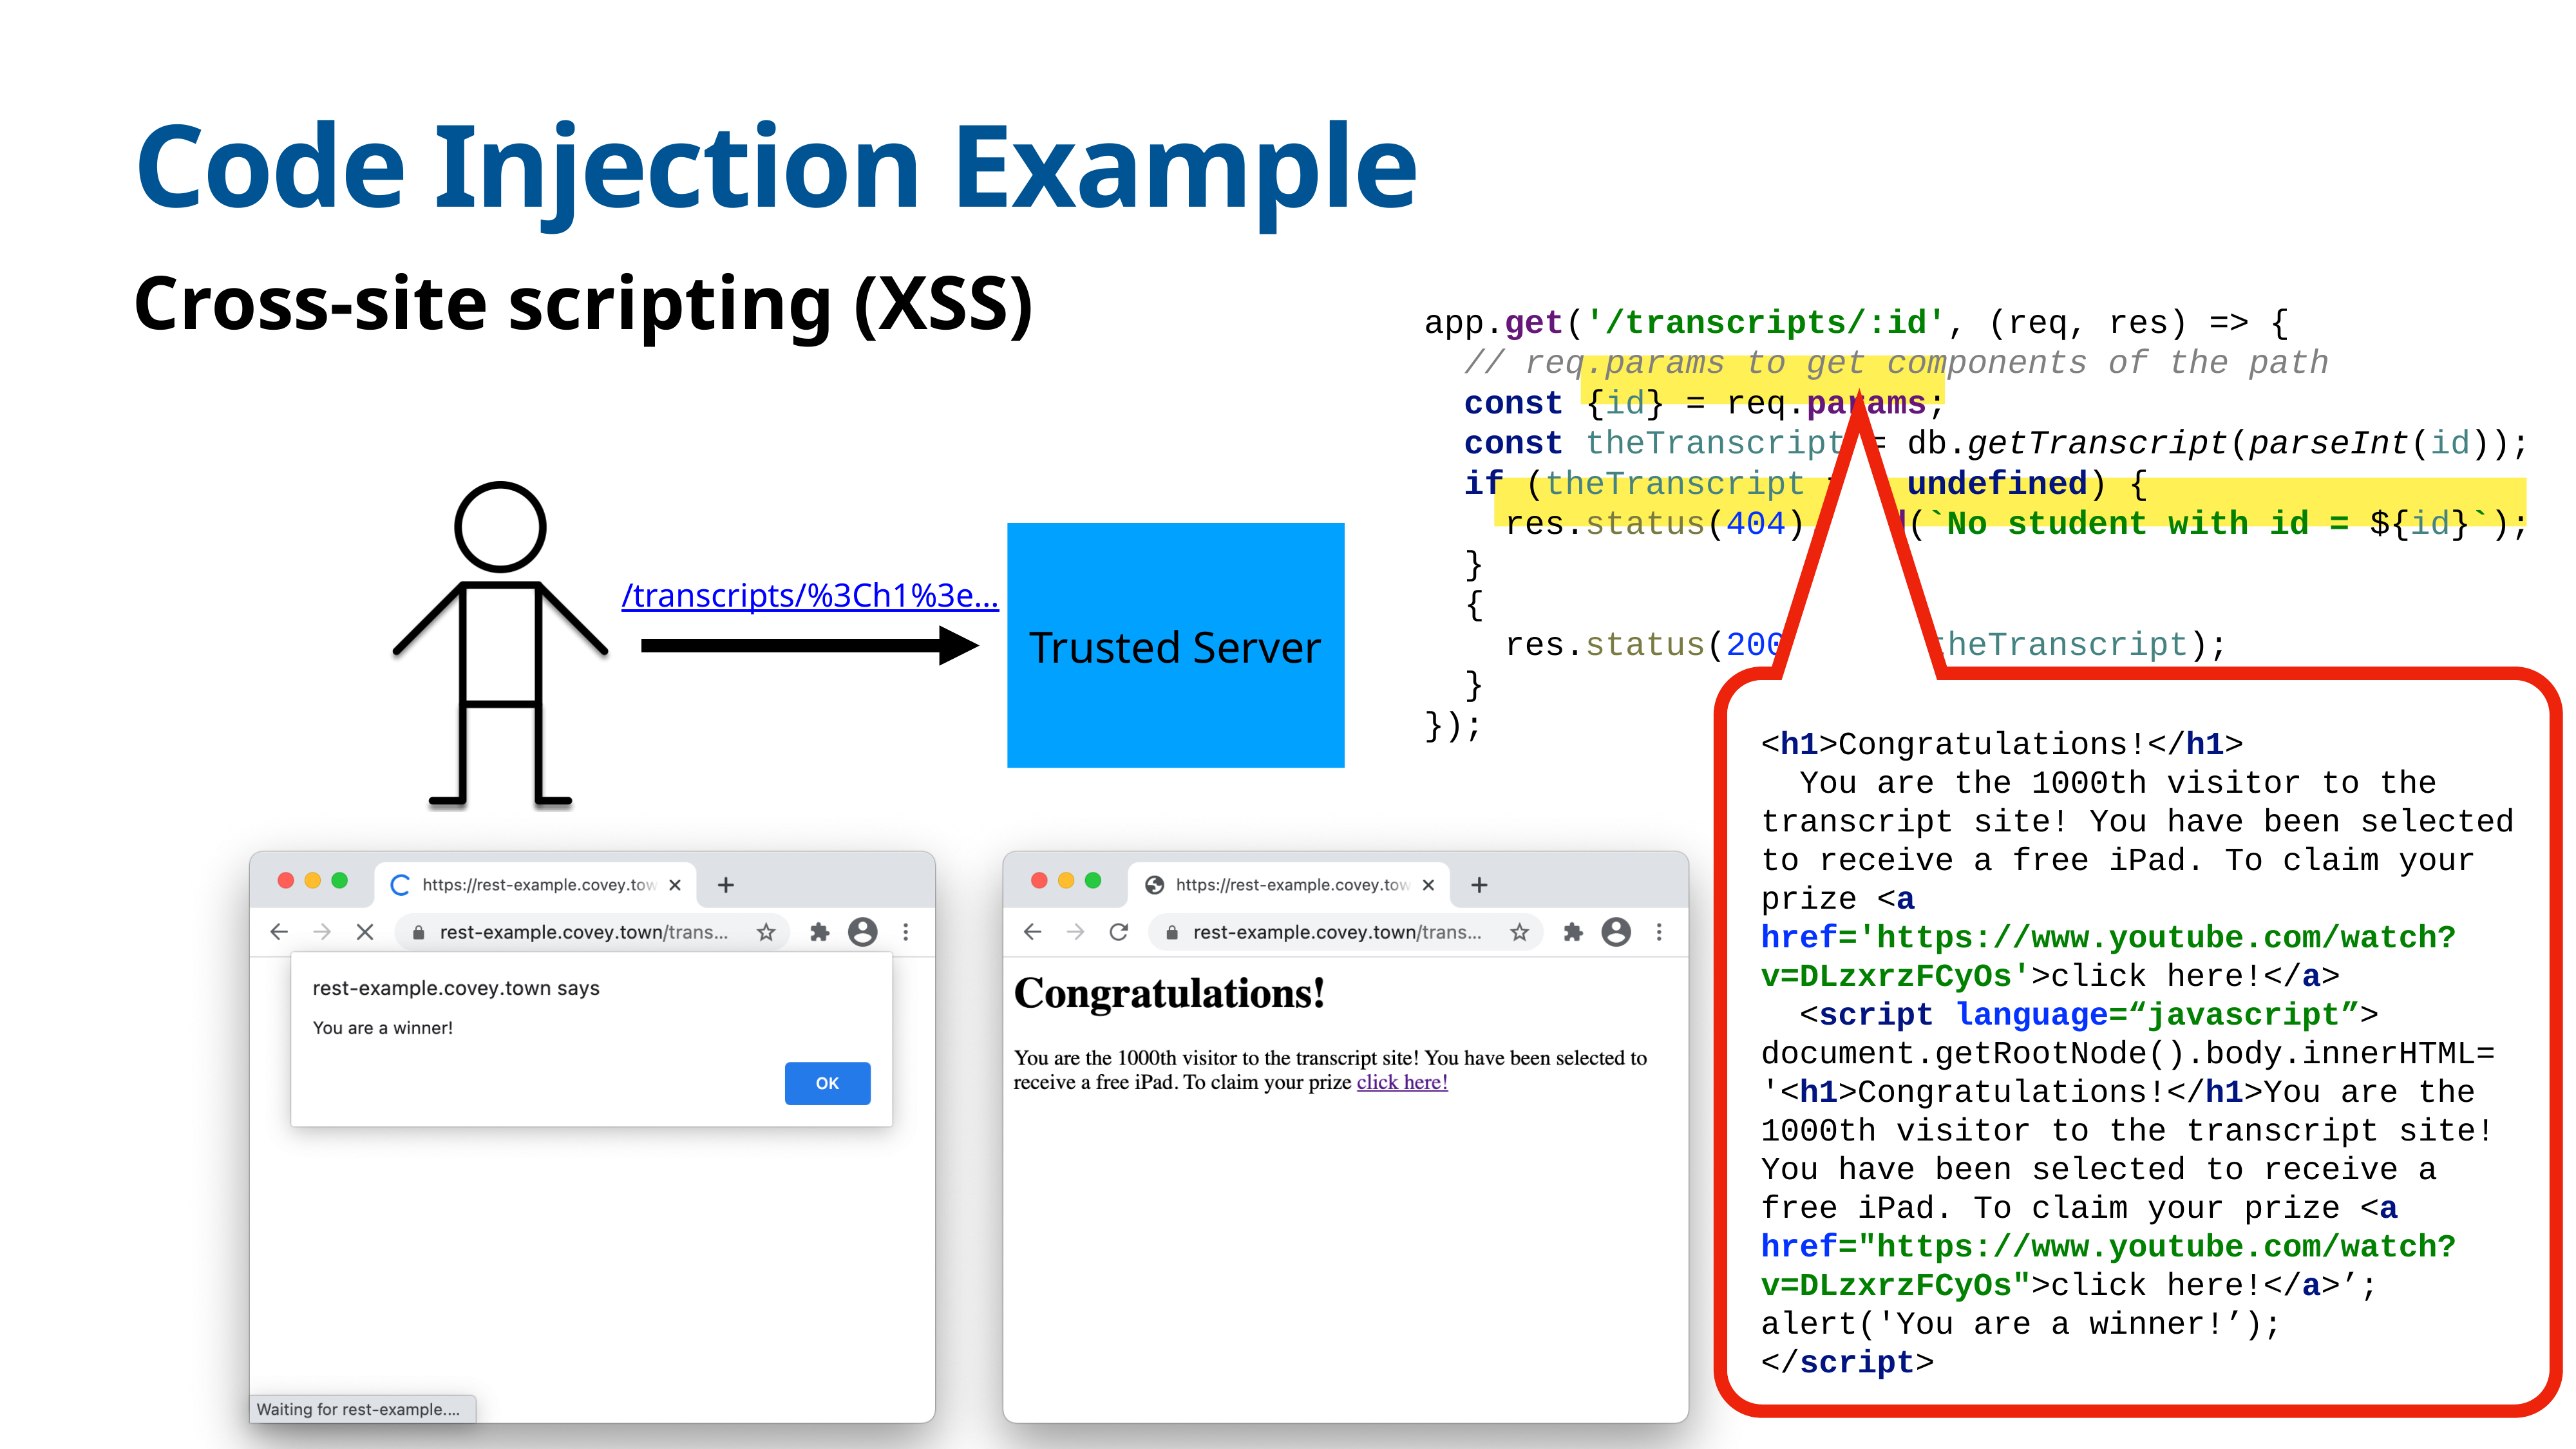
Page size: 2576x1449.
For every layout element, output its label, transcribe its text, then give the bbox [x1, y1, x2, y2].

title Code Injection Example [127, 113, 2449, 250]
picture [174, 479, 1765, 1449]
text_box [1720, 410, 2557, 1411]
text_box Trusted Server [1007, 523, 1345, 768]
text_box <h1>Congratulations!</h1> You are the 1000th visitor to the transcript site! You have been selected to receive a free iPad. To claim your prize <a href='https://www.youtube.com/watch?v=DLzxrzFCyOs'>click here!</a> <script language=“javascript”> document.getRootNode().body.innerHTML= '<h1>Congratulations!</h1>You are the 1000th visitor to the transcript site! You have been selected to receive a free iPad. To claim your prize <a href="https://www.youtube.com/watch?v=DLzxrzFCyOs">click here!</a>’; alert('You are a winner!’); </script> [1756, 717, 2521, 1423]
text_box [641, 641, 980, 650]
text_box app.get('/transcripts/:id', (req, res) => { // req.params to get components of the path const {id} = req.params; const theTranscript = db.getTranscript(parseInt(id)); if (theTranscript === undefined) { res.status(404).send(`No student with id = ${id}`); } { res.status(200).send(theTranscript); } }); [1419, 294, 2537, 748]
list Cross-site scripting (XSS) [127, 250, 2449, 350]
text_box /transcripts/%3Ch1%3e… [616, 569, 1005, 624]
